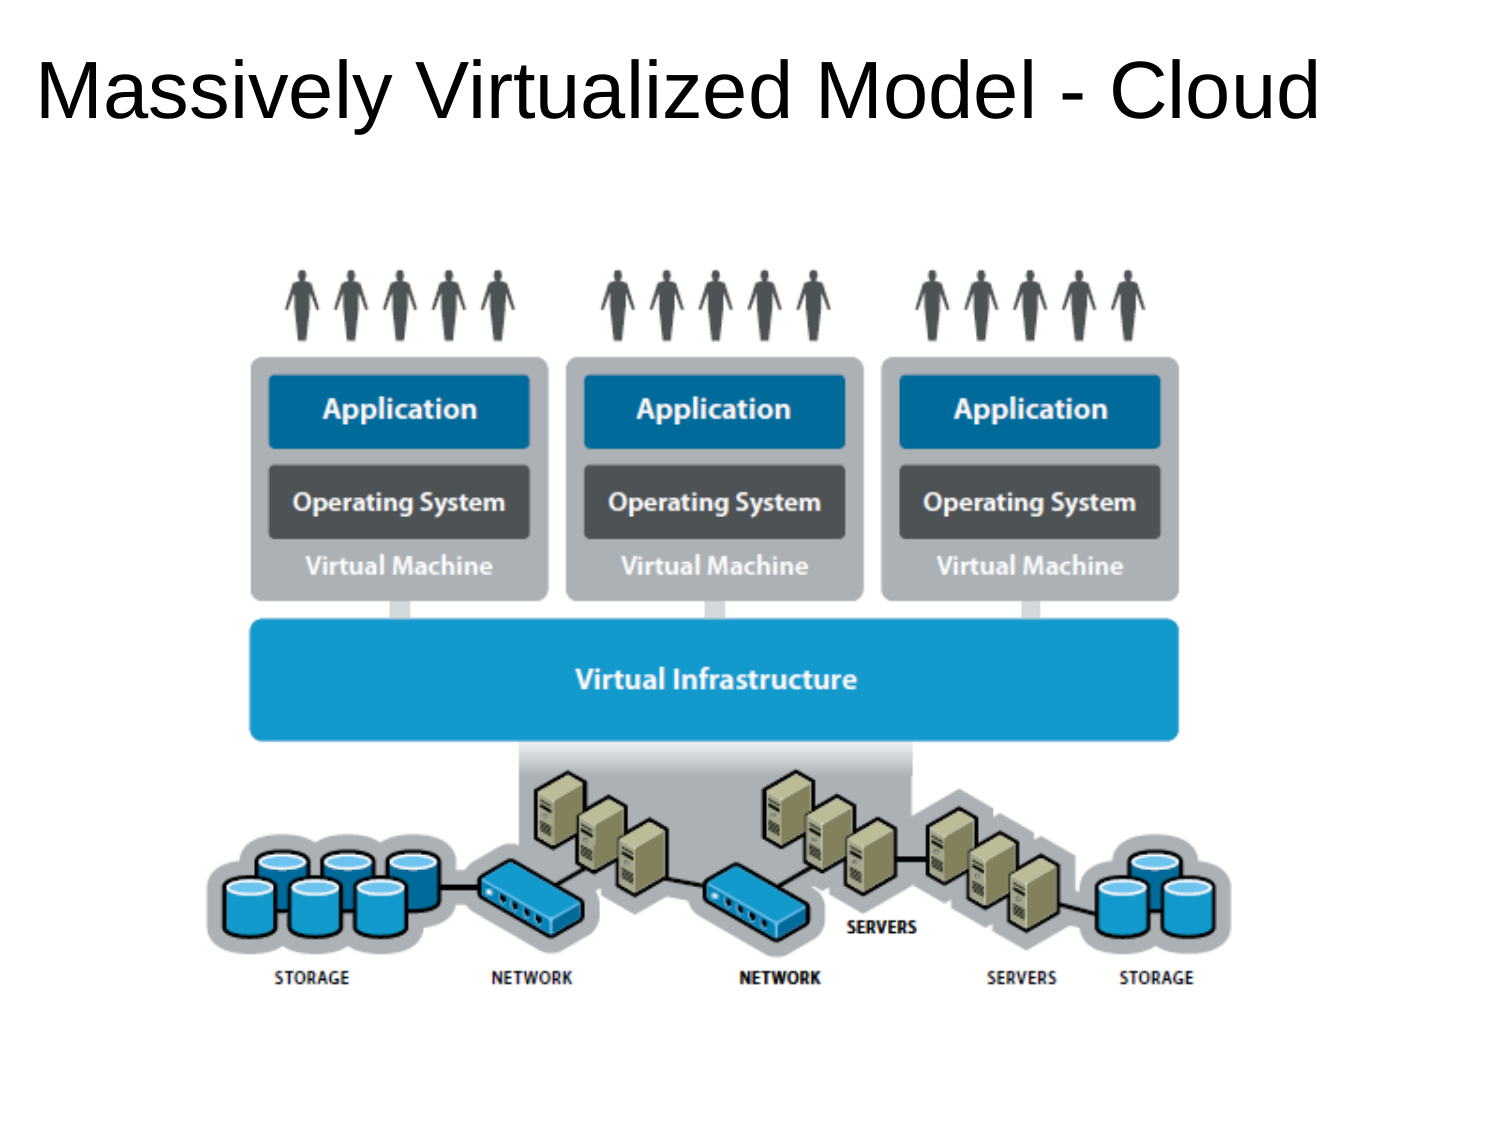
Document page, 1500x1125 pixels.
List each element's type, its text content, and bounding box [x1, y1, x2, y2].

title Massively Virtualized Model - Cloud [35, 44, 1463, 178]
picture [179, 239, 1246, 1009]
